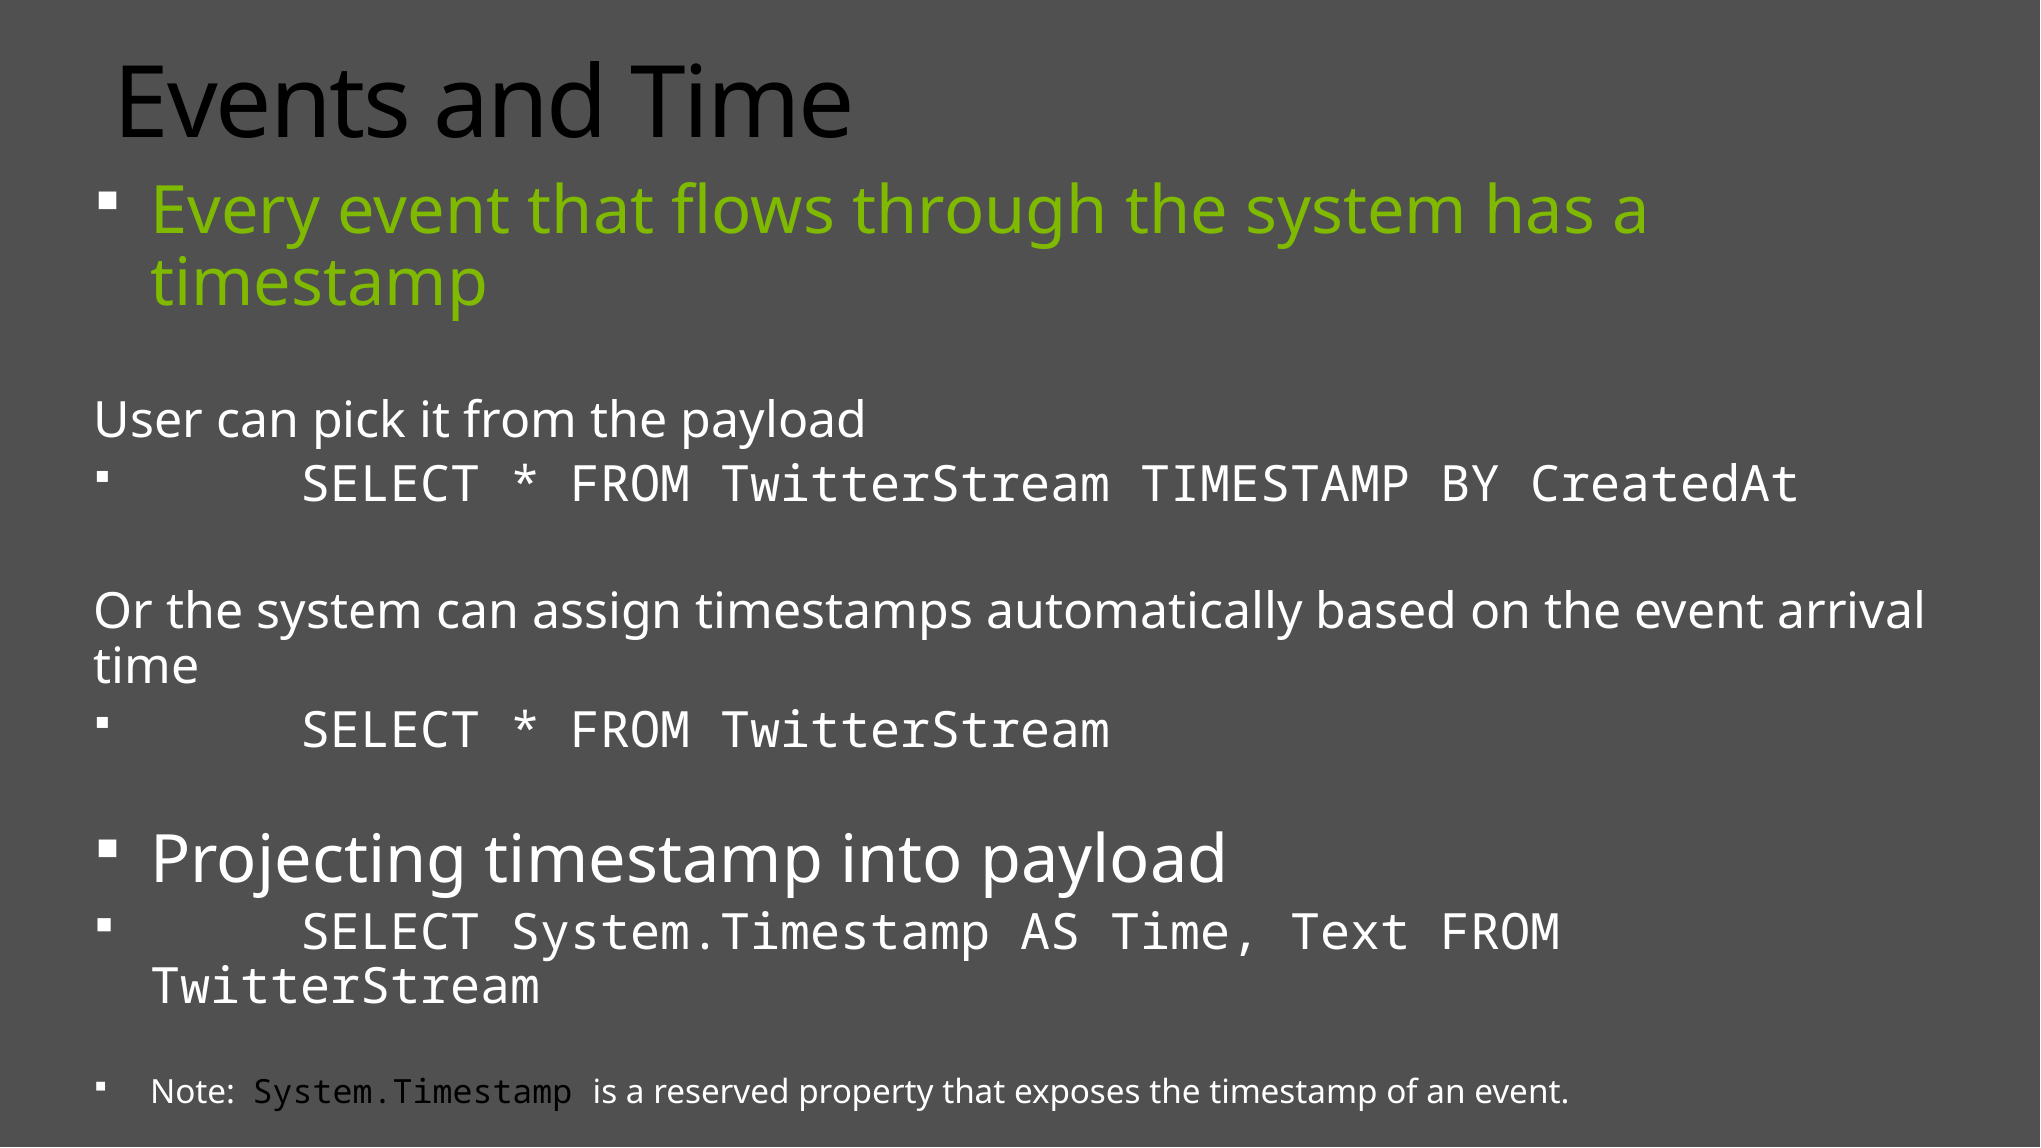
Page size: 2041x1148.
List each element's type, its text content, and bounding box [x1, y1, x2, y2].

title Events and Time [89, 36, 2041, 187]
list Every event that flows through the system has a timestamp User can pick it from the payload SELECT * FROM TwitterStream TIMESTAMP BY CreatedAt Or the system can assign timestamps automatically based on the event arrival time SELECT * FROM TwitterStream Projecting timestamp into payload SELECT System.Timestamp AS Time, Text FROM TwitterStream Note: System.Timestamp is a reserved property that exposes the timestamp of an event. [70, 161, 1996, 976]
